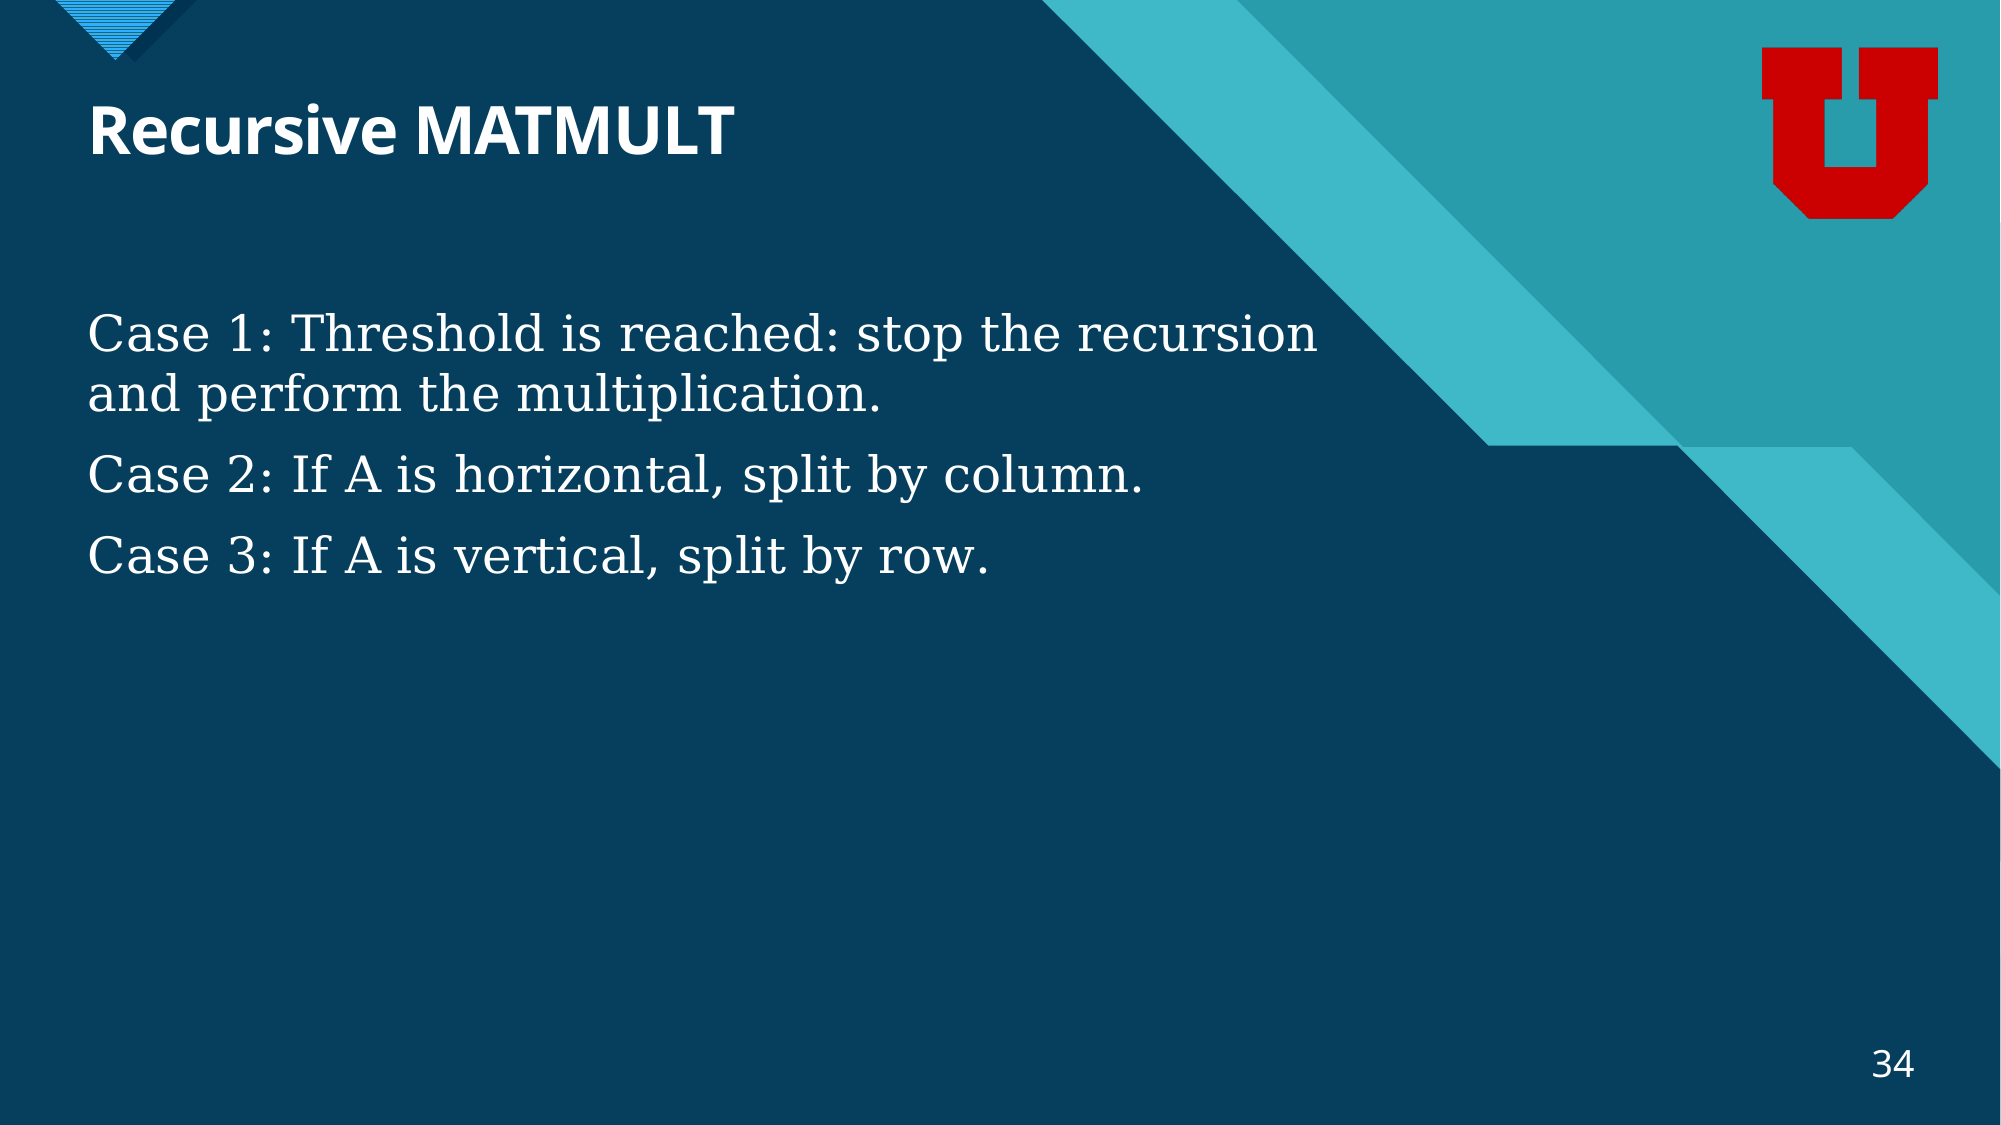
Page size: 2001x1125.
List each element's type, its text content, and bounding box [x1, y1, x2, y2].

slide_number 34 [1845, 1035, 1930, 1096]
picture [1762, 45, 1938, 221]
title Recursive MATMULT [72, 89, 1753, 177]
